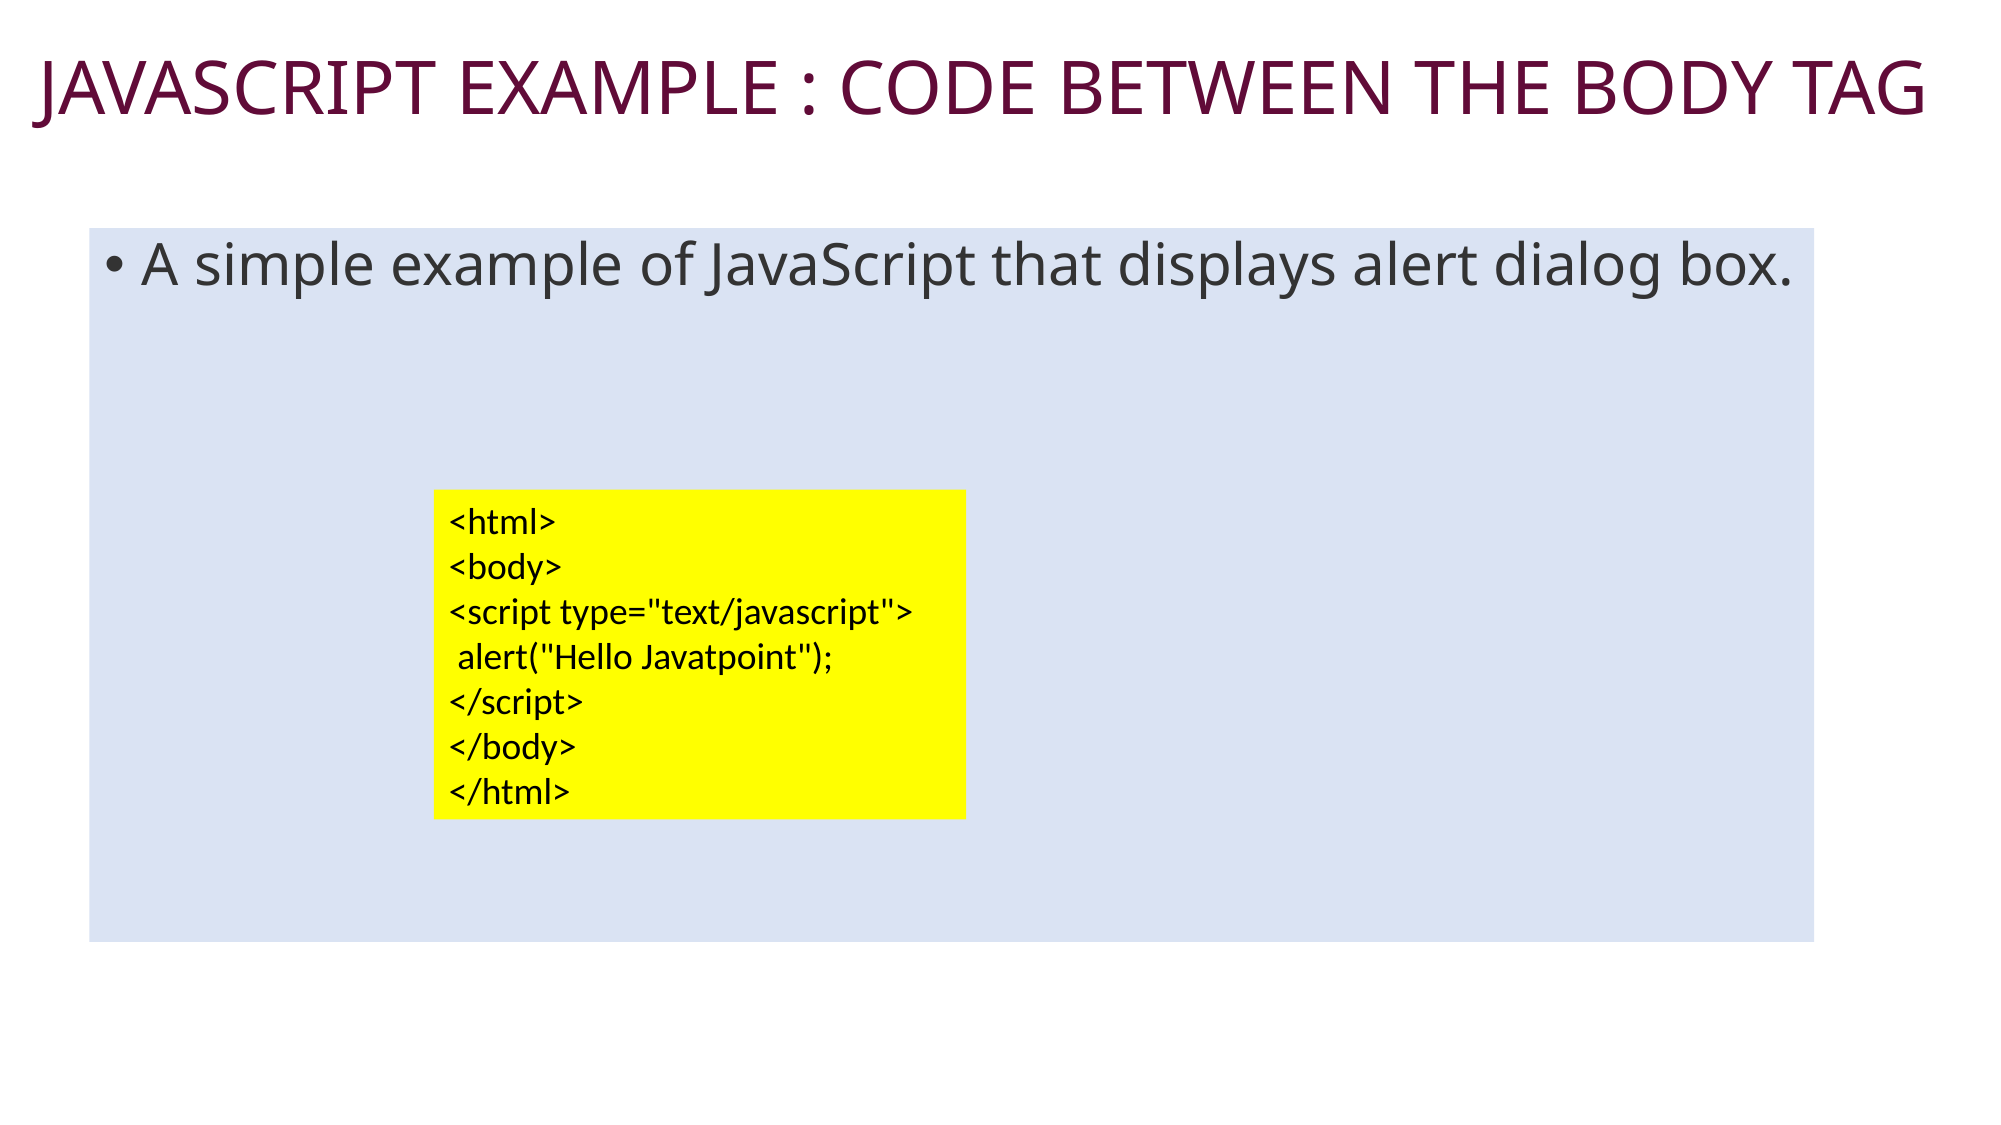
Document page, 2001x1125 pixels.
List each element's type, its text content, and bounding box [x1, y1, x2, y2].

list A simple example of JavaScript that displays alert dialog box. [89, 228, 1815, 942]
title JAVASCRIPT EXAMPLE : CODE BETWEEN THE BODY TAG [23, 25, 1977, 244]
text_box <html> <body> <script type="text/javascript"> alert("Hello Javatpoint"); </script> </body> </html> [433, 489, 967, 820]
